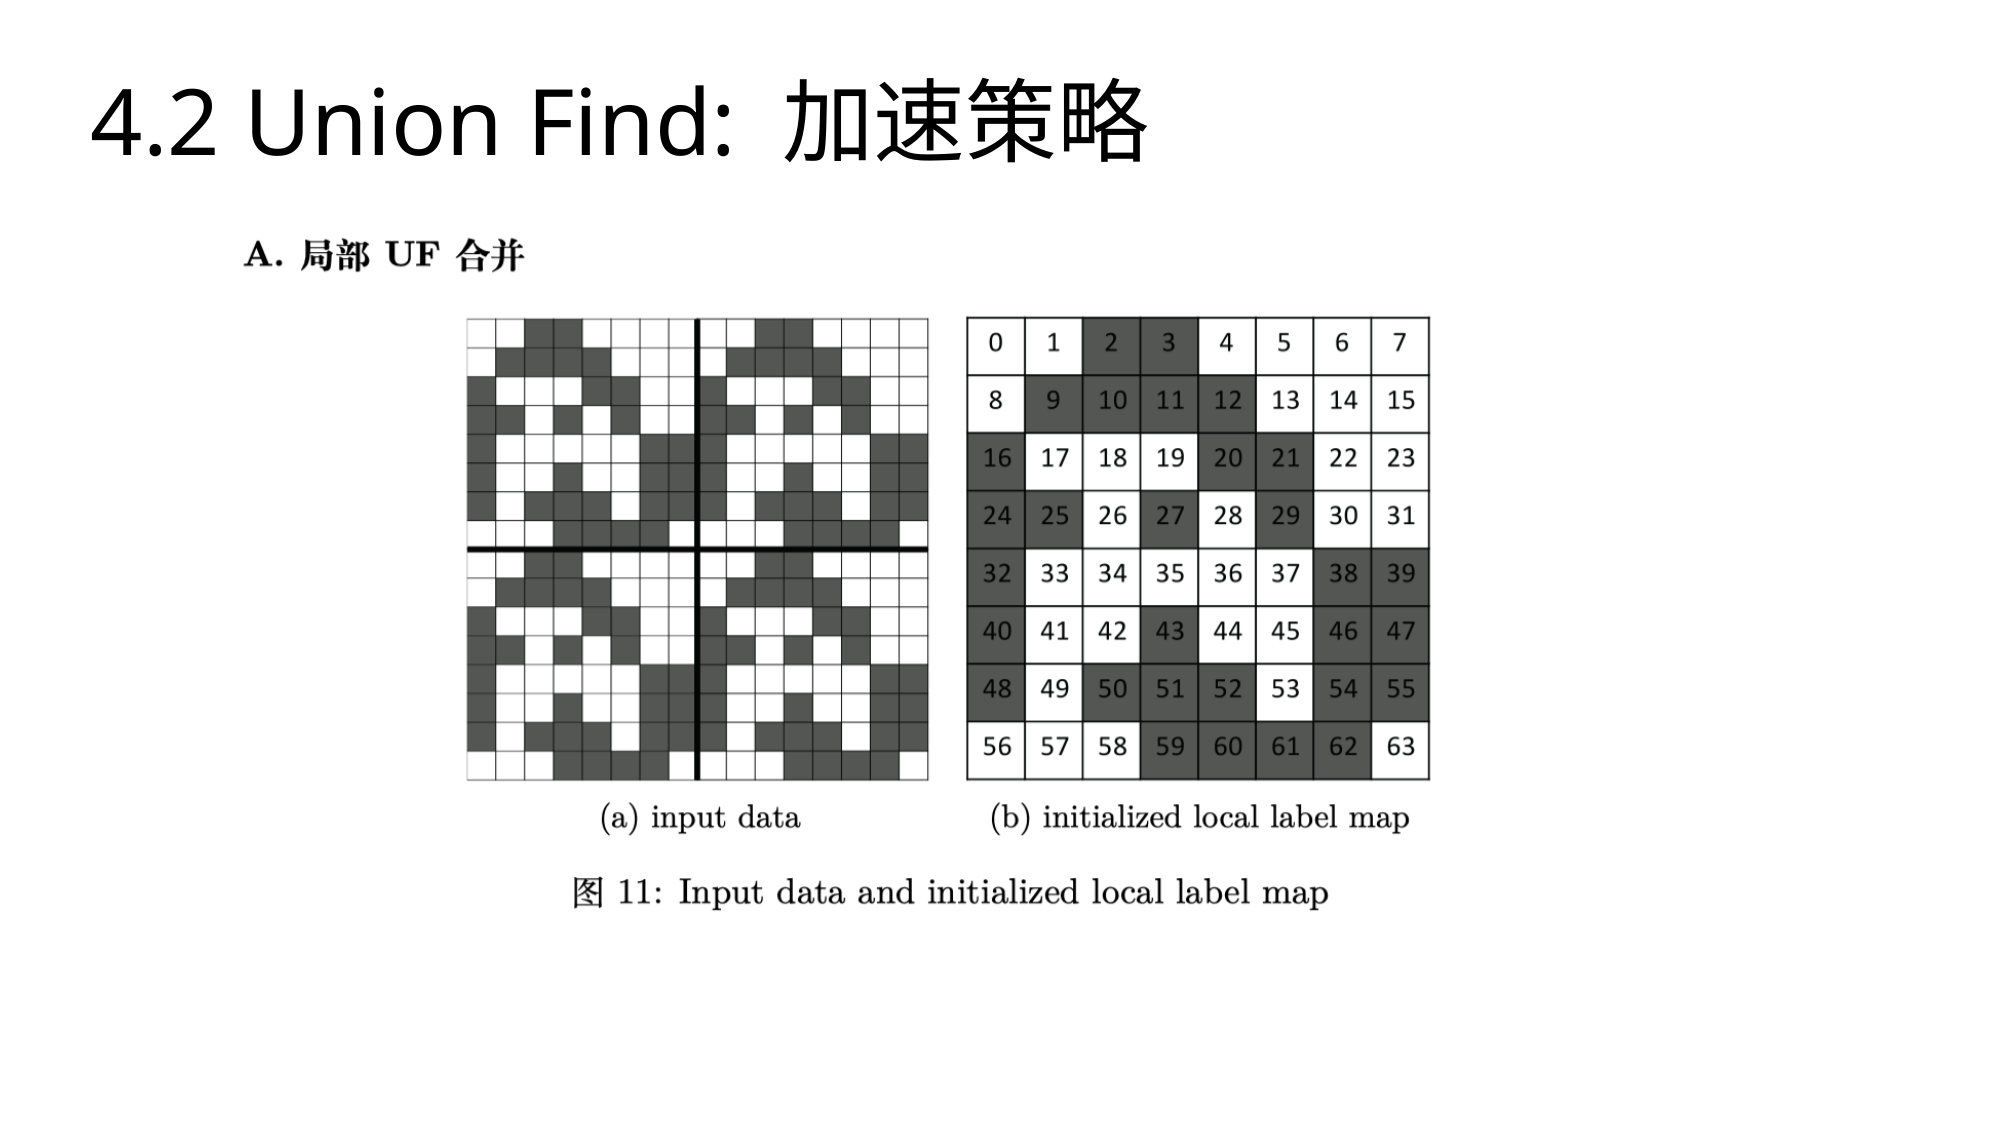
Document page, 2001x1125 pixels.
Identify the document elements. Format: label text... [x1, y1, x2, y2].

picture [220, 212, 1534, 1109]
title 4.2 Union Find: 加速策略 [75, 16, 1801, 234]
